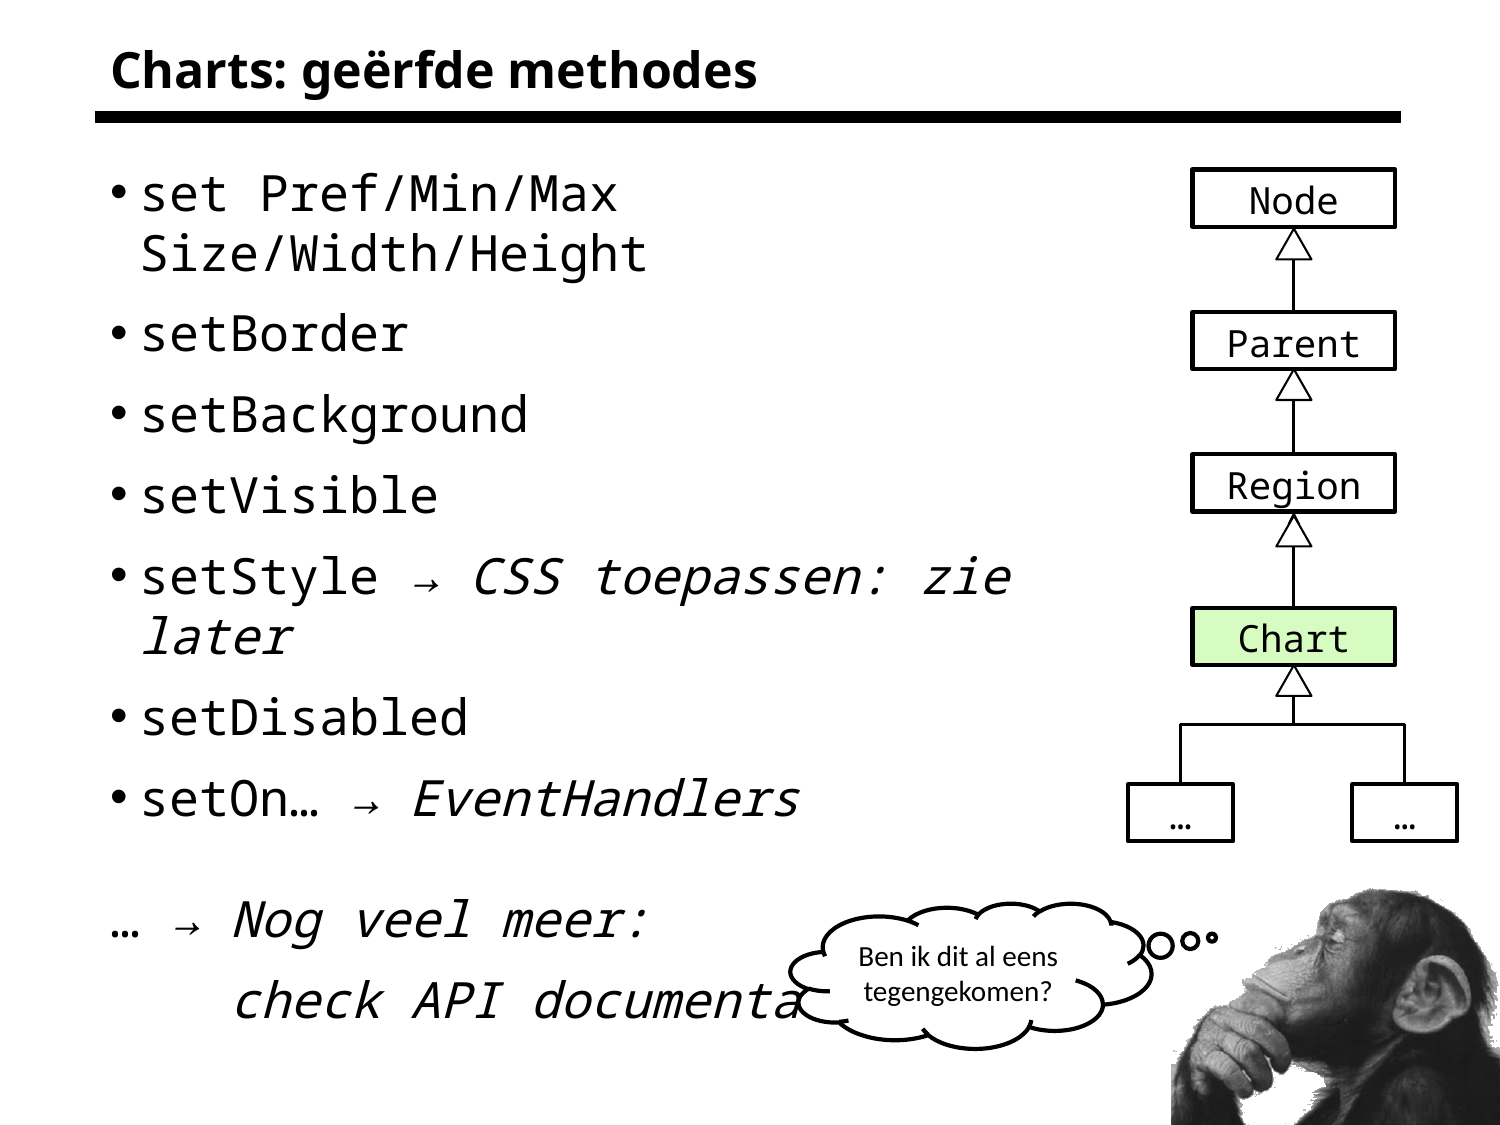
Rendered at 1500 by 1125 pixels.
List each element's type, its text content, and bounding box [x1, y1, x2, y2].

text_box [1296, 515, 1314, 549]
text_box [1177, 667, 1291, 782]
text_box Region [1192, 454, 1396, 512]
text_box … [1128, 784, 1233, 842]
list set Pref/Min/Max Size/Width/Height setBorder setBackground setVisible setStyle → CSS toepassen: zie later setDisabled setOn… → EventHandlers … → Nog veel meer: check API documentatie!! [94, 153, 1152, 932]
picture [1171, 880, 1500, 1125]
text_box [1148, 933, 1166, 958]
text_box [1295, 227, 1314, 262]
text_box Chart [1192, 607, 1396, 665]
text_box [1289, 668, 1410, 781]
title Charts: geërfde methodes [94, 20, 1402, 117]
text_box [1274, 227, 1293, 262]
text_box … [1352, 784, 1458, 842]
text_box [1274, 520, 1289, 549]
text_box Ben ik dit al eens tegengekomen? [790, 903, 1152, 1049]
text_box Parent [1192, 311, 1396, 370]
text_box Node [1192, 169, 1396, 227]
text_box [1274, 367, 1314, 403]
